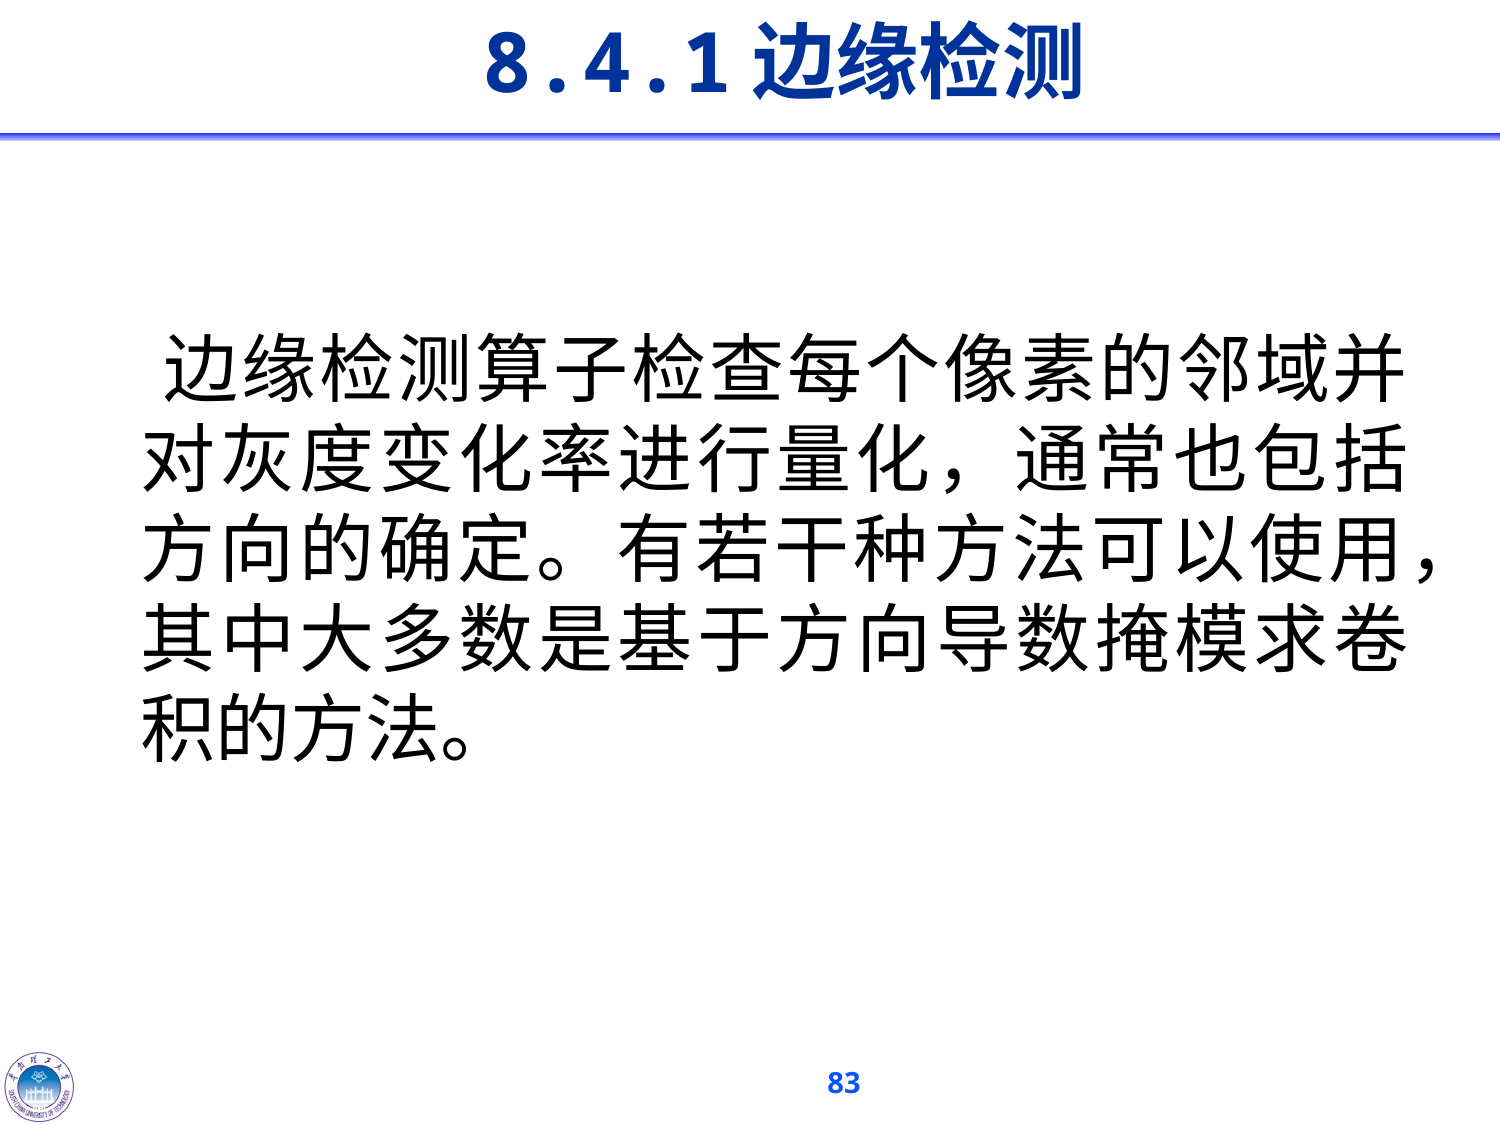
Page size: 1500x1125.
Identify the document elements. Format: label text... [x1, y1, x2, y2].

title 8.4.1边缘检测 [157, 0, 1411, 119]
list 边缘检测算子检查每个像素的邻域并对灰度变化率进行量化，通常也包括方向的确定。有若干种方法可以使用，其中大多数是基于方向导数掩模求卷积的方法。 [87, 313, 1424, 1086]
picture [3, 1051, 75, 1123]
